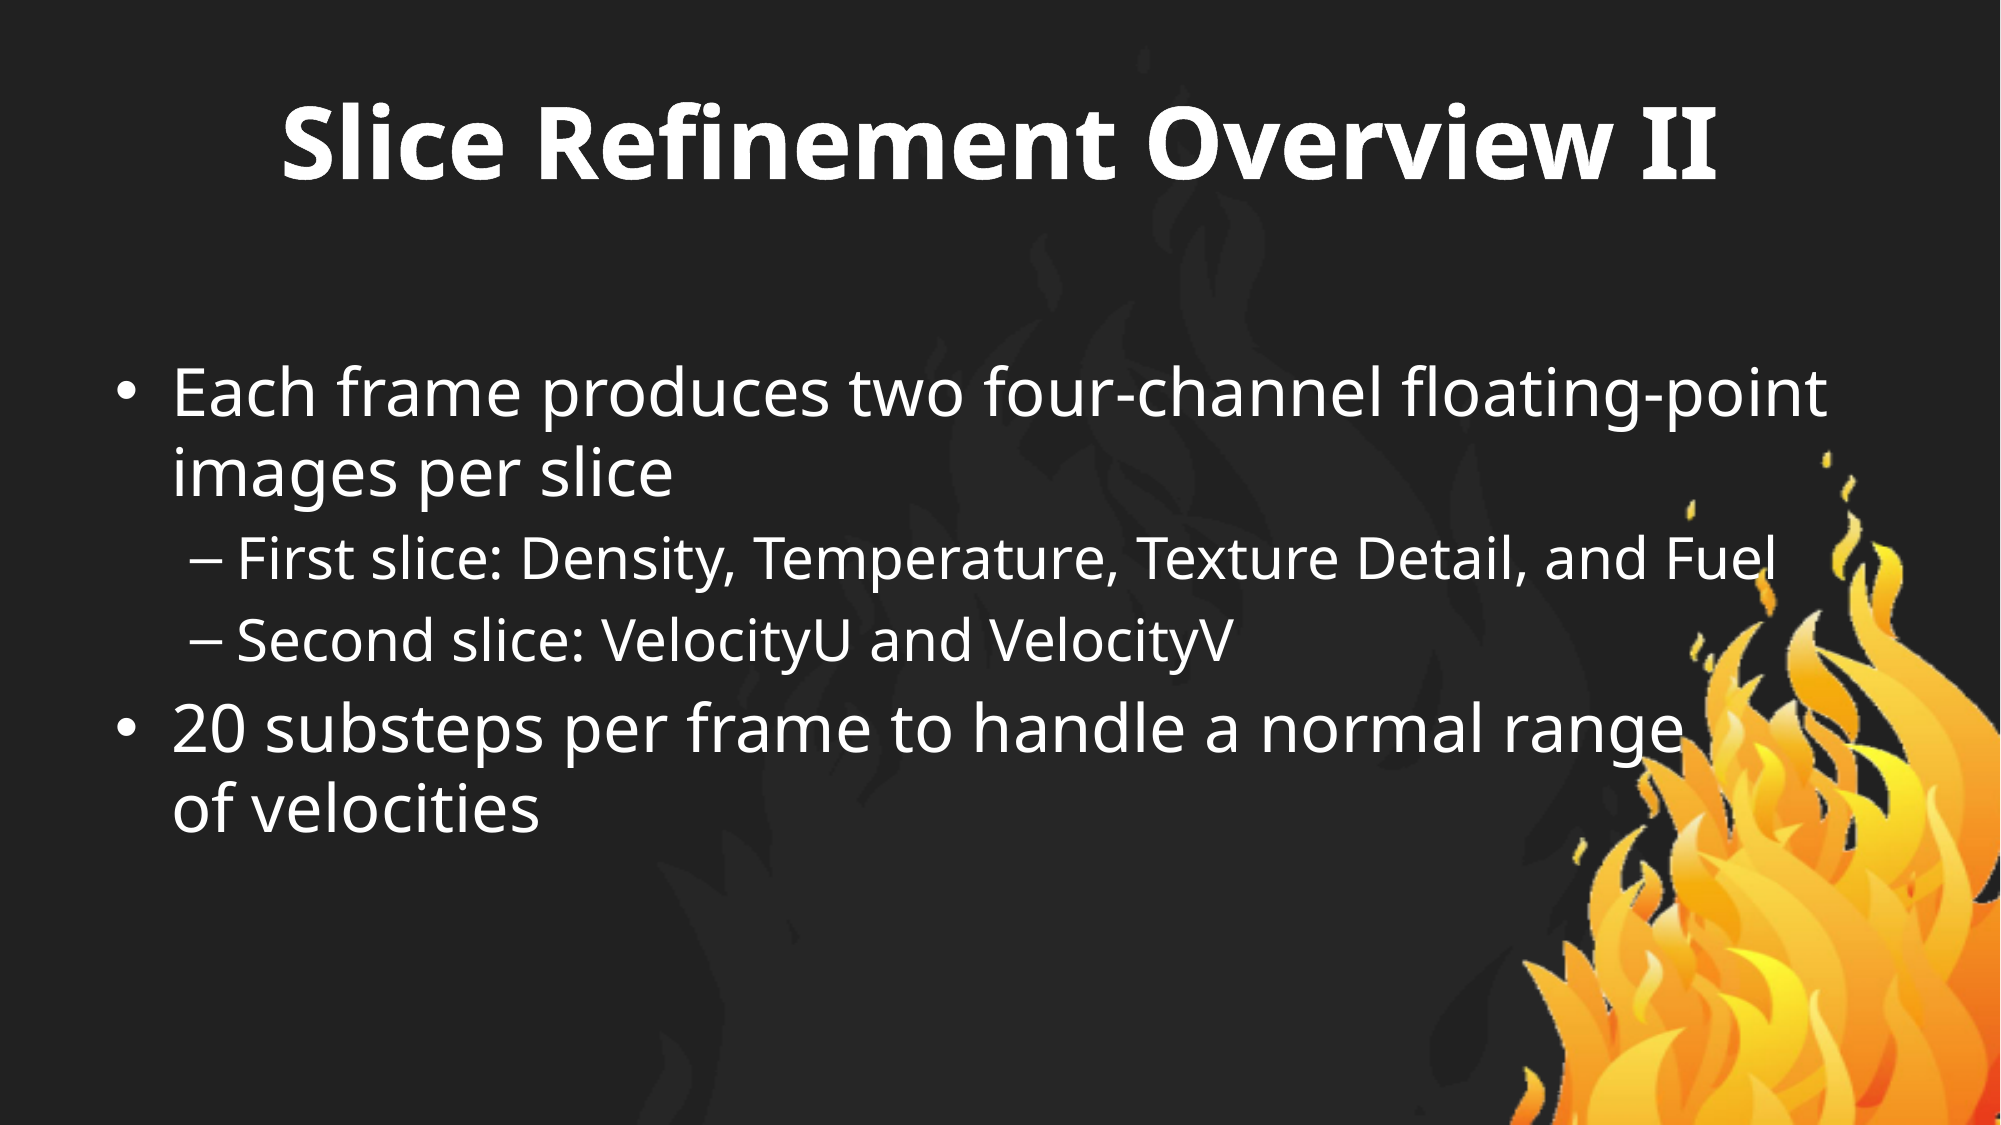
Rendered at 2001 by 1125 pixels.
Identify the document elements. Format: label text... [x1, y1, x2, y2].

title Slice Refinement Overview II [99, 45, 1900, 233]
picture [0, 0, 2001, 1125]
list Each frame produces two four-channel floating-point images per slice First slice: Density, Temperature, Texture Detail, and Fuel Second slice: VelocityU and VelocityV 20 substeps per frame to handle a normal range of velocities [99, 342, 1900, 1085]
